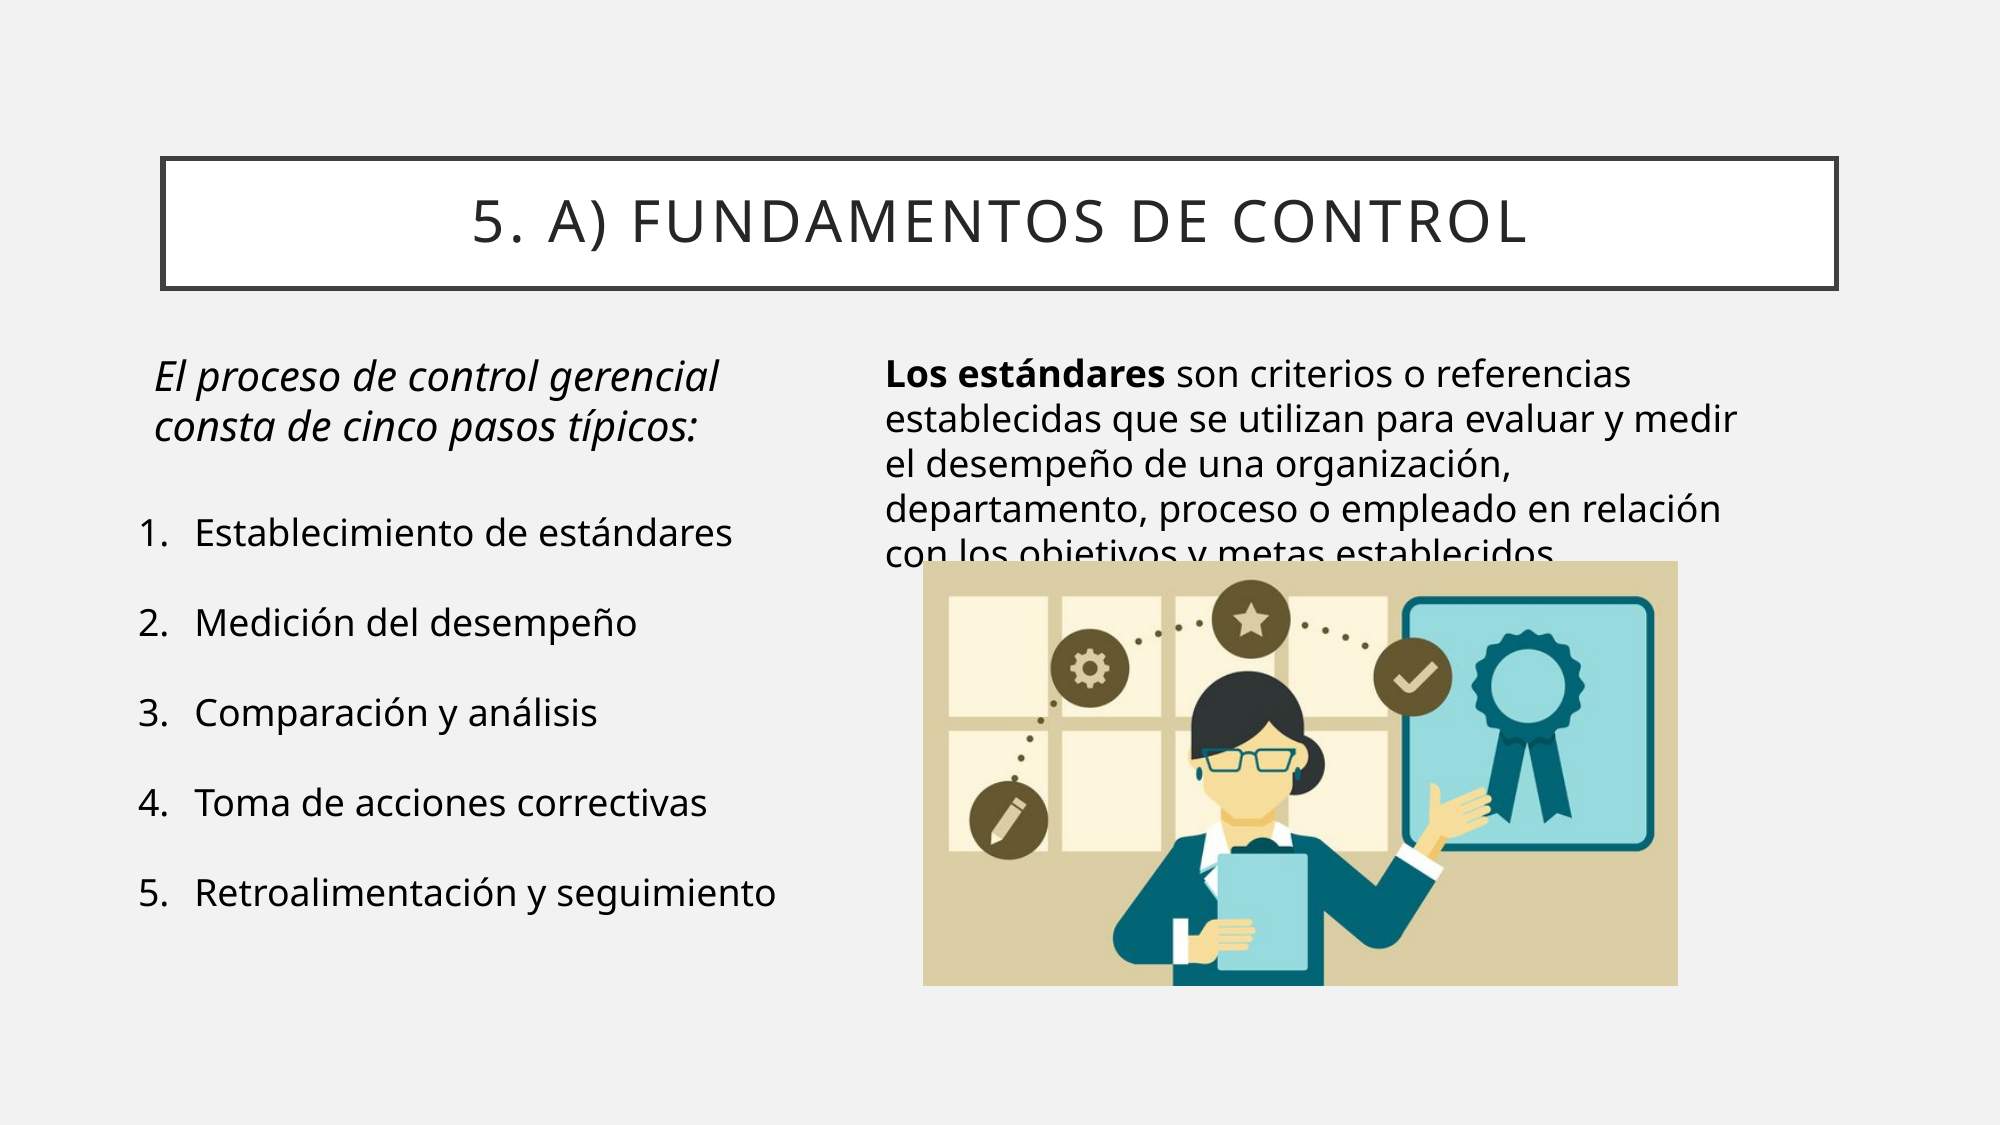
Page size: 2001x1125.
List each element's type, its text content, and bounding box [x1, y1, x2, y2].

text_box El proceso de control gerencial consta de cinco pasos típicos: [138, 342, 763, 501]
text_box Los estándares son criterios o referencias establecidas que se utilizan para evaluar y medir el desempeño de una organización, departamento, proceso o empleado en relación con los objetivos y metas establecidos. [870, 342, 1761, 583]
text_box Establecimiento de estándares Medición del desempeño Comparación y análisis Toma de acciones correctivas Retroalimentación y seguimiento [123, 501, 793, 922]
title 5. a) Fundamentos de control [160, 156, 1839, 291]
picture [923, 561, 1678, 987]
